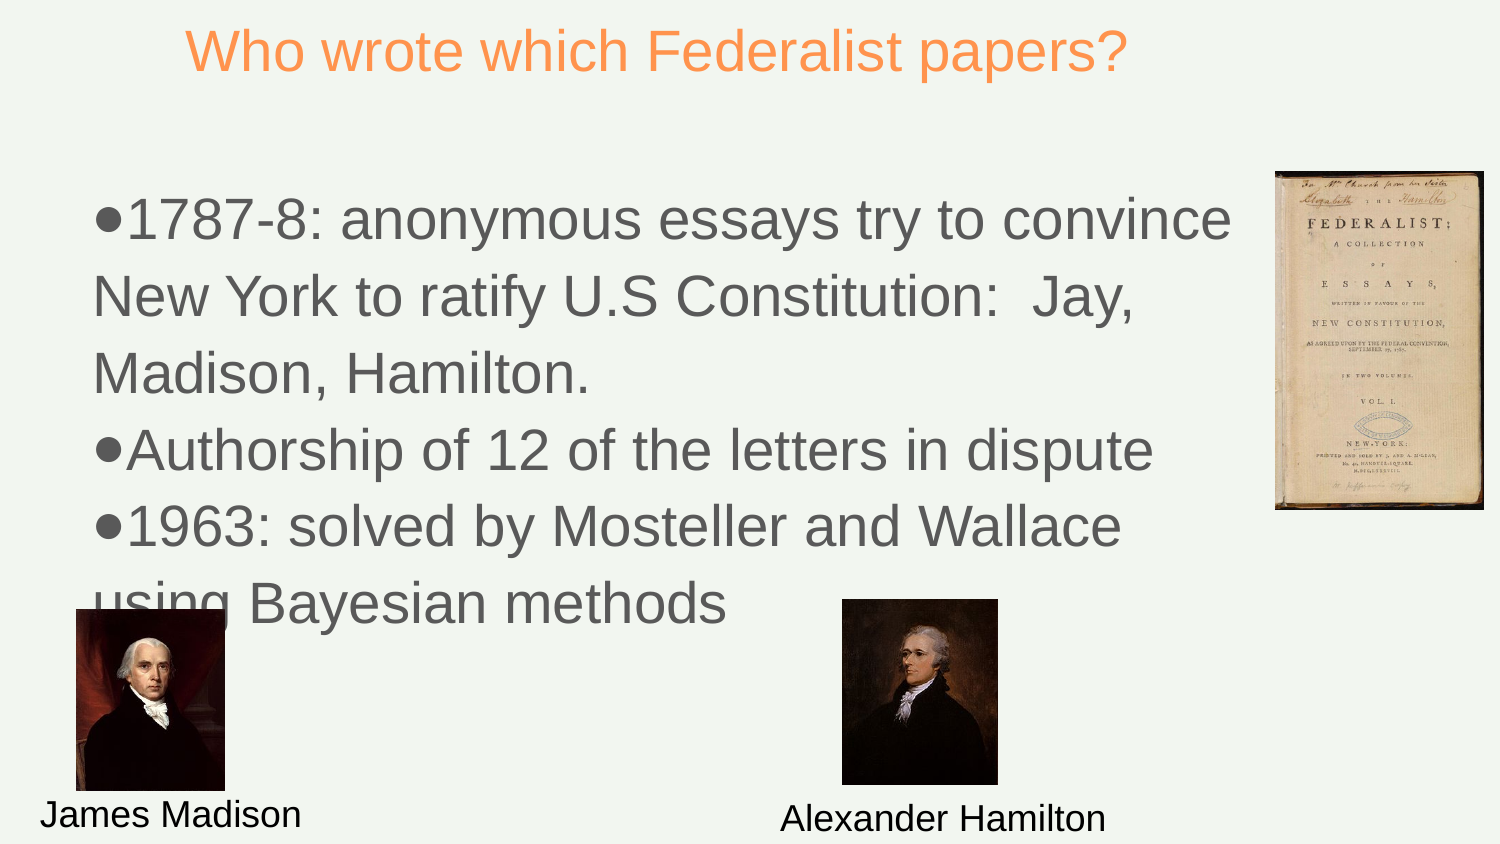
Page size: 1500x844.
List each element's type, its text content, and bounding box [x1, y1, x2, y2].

picture [1274, 171, 1484, 510]
title Who wrote which Federalist papers? [170, 0, 1446, 139]
list 1787-8: anonymous essays try to convince New York to ratify U.S Constitution: Jay, Madison, Hamilton. Authorship of 12 of the letters in dispute 1963: solved by Mosteller and Wallace using Bayesian methods [76, 159, 1252, 666]
text_box Alexander Hamilton [765, 786, 1122, 844]
picture [75, 609, 226, 791]
text_box James Madison [25, 783, 317, 843]
picture [841, 599, 998, 785]
